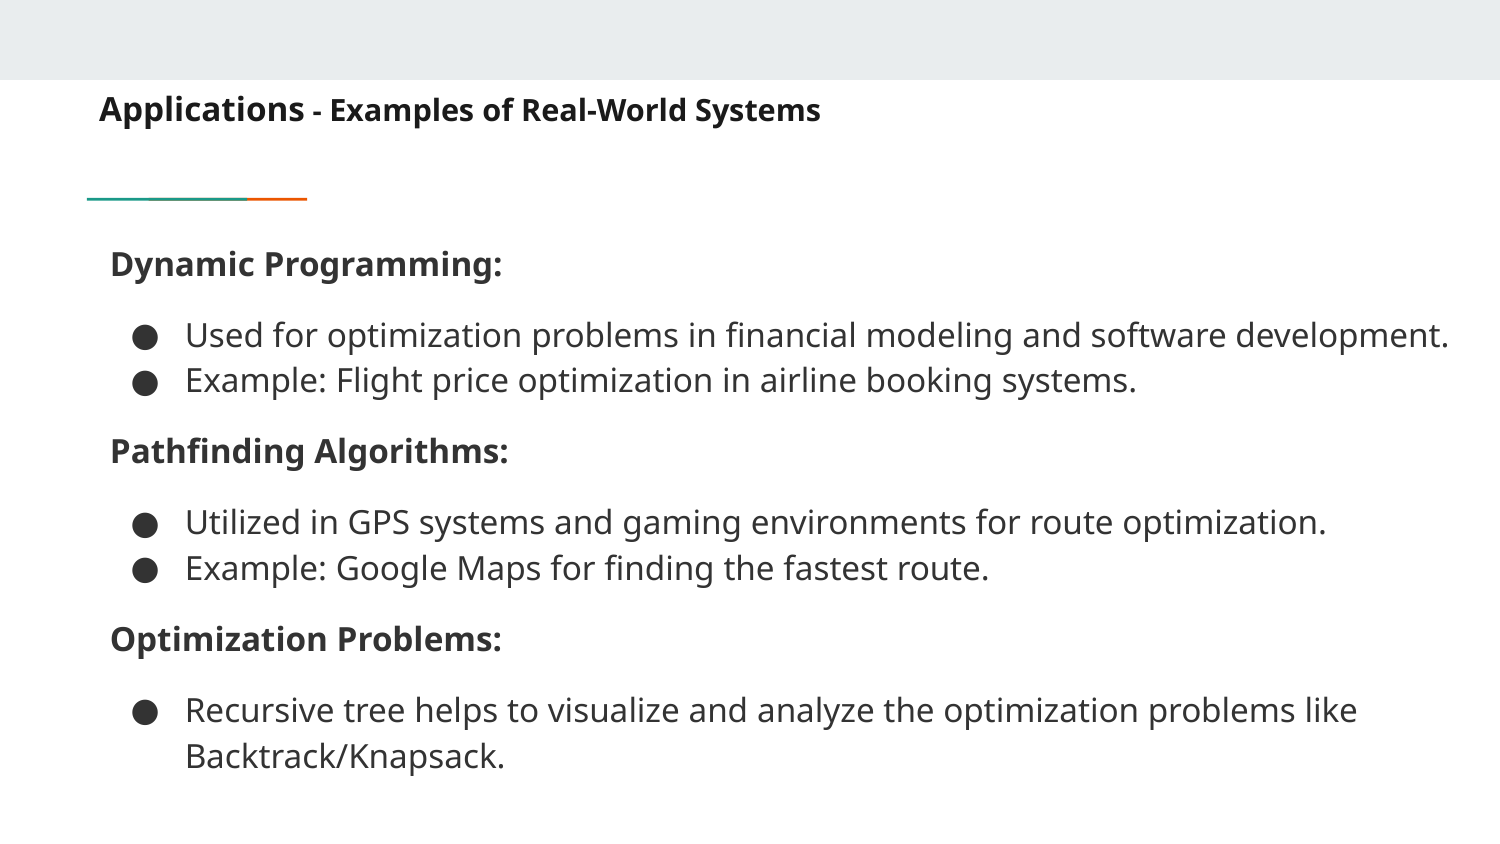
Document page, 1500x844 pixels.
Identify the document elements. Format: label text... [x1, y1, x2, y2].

text_box Dynamic Programming: Used for optimization problems in financial modeling and software development. Example: Flight price optimization in airline booking systems. Pathfinding Algorithms: Utilized in GPS systems and gaming environments for route optimization. Example: Google Maps for finding the fastest route. Optimization Problems: Recursive tree helps to visualize and analyze the optimization problems like Backtrack/Knapsack. [94, 221, 1490, 801]
title Applications - Examples of Real-World Systems [84, 73, 1465, 199]
